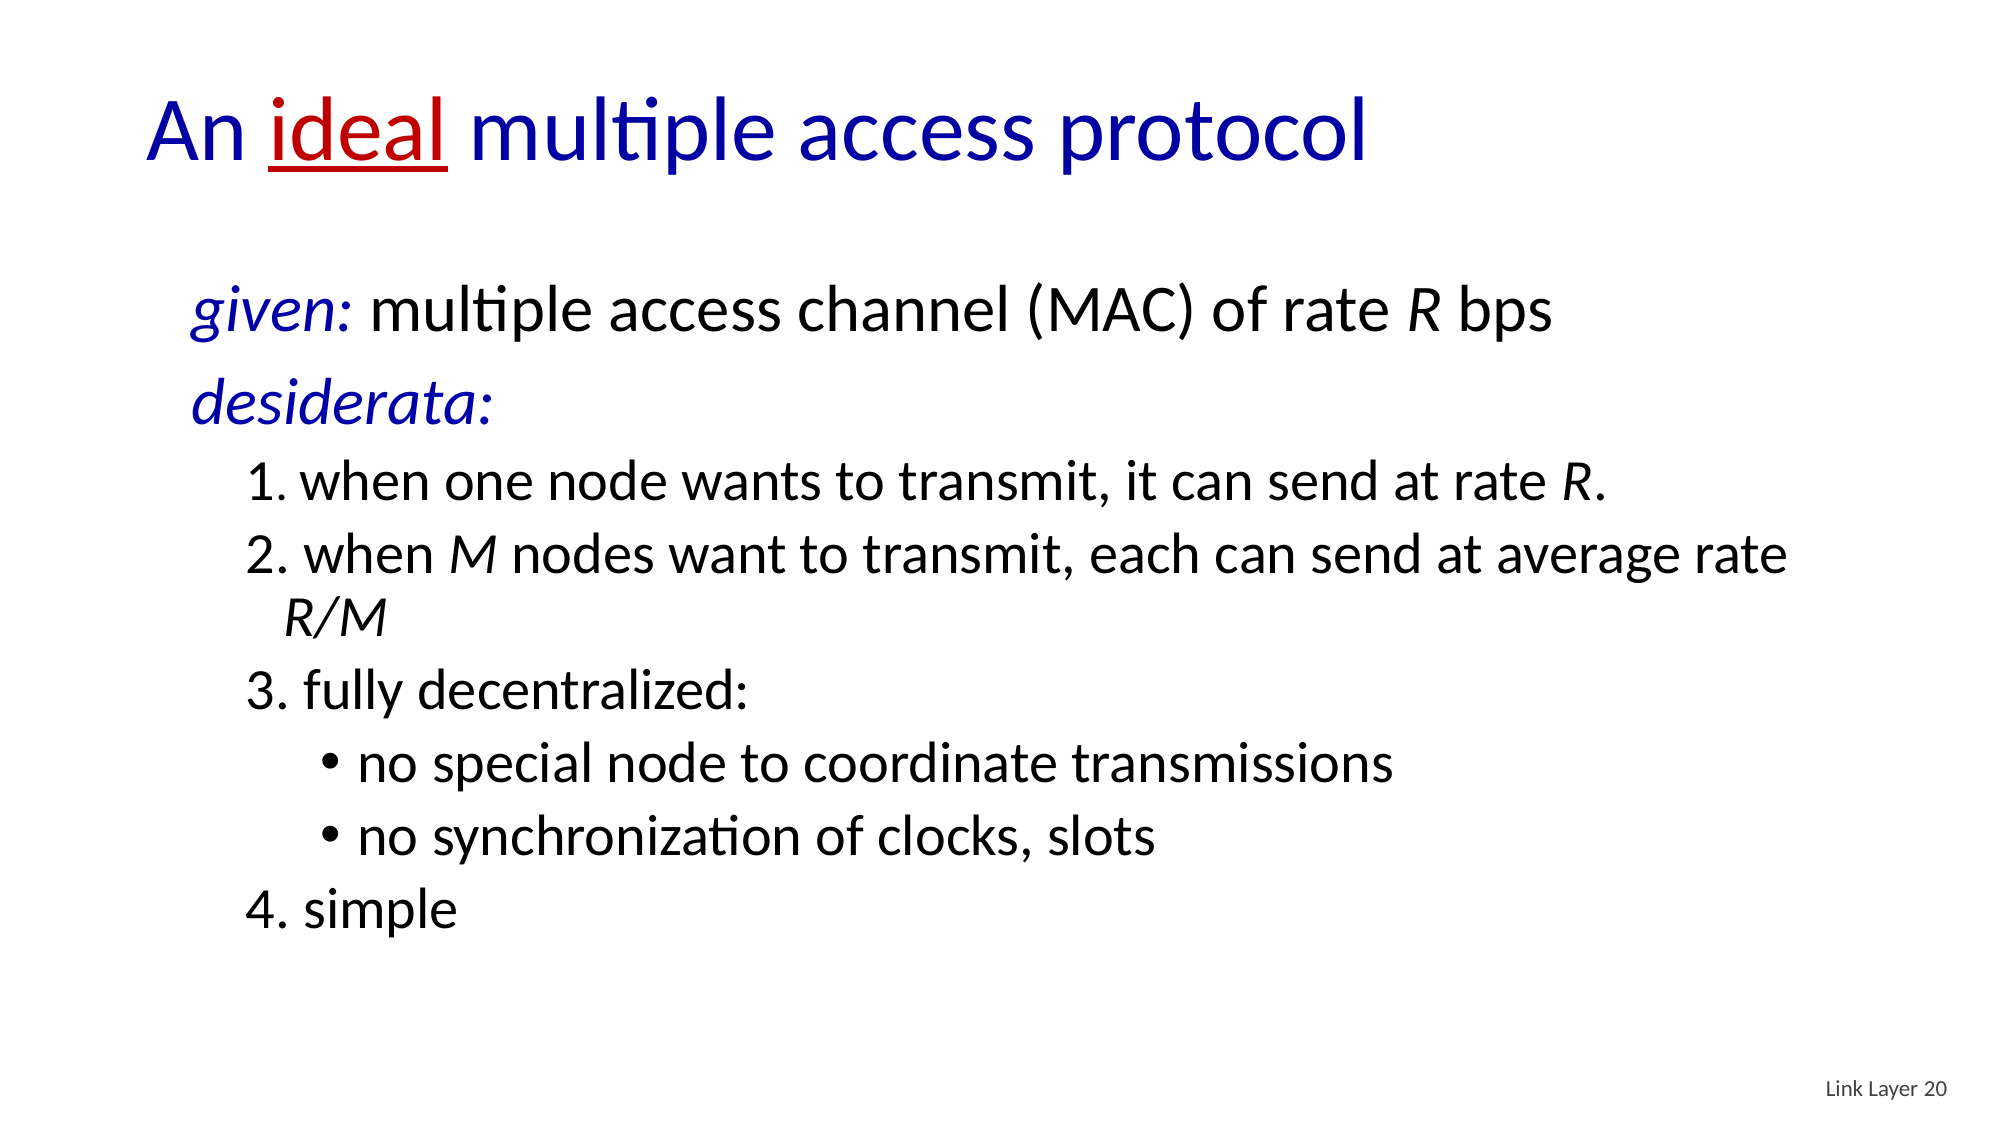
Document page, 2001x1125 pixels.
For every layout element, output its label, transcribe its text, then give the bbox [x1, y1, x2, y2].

slide_number Link Layer 20 [1512, 1056, 1963, 1117]
text_box given: multiple access channel (MAC) of rate R bps desiderata: 1. when one node wants to transmit, it can send at rate R. 2. when M nodes want to transmit, each can send at average rate R/M 3. fully decentralized: no special node to coordinate transmissions no synchronization of clocks, slots 4. simple [154, 266, 1805, 1030]
title An ideal multiple access protocol [131, 57, 1857, 205]
